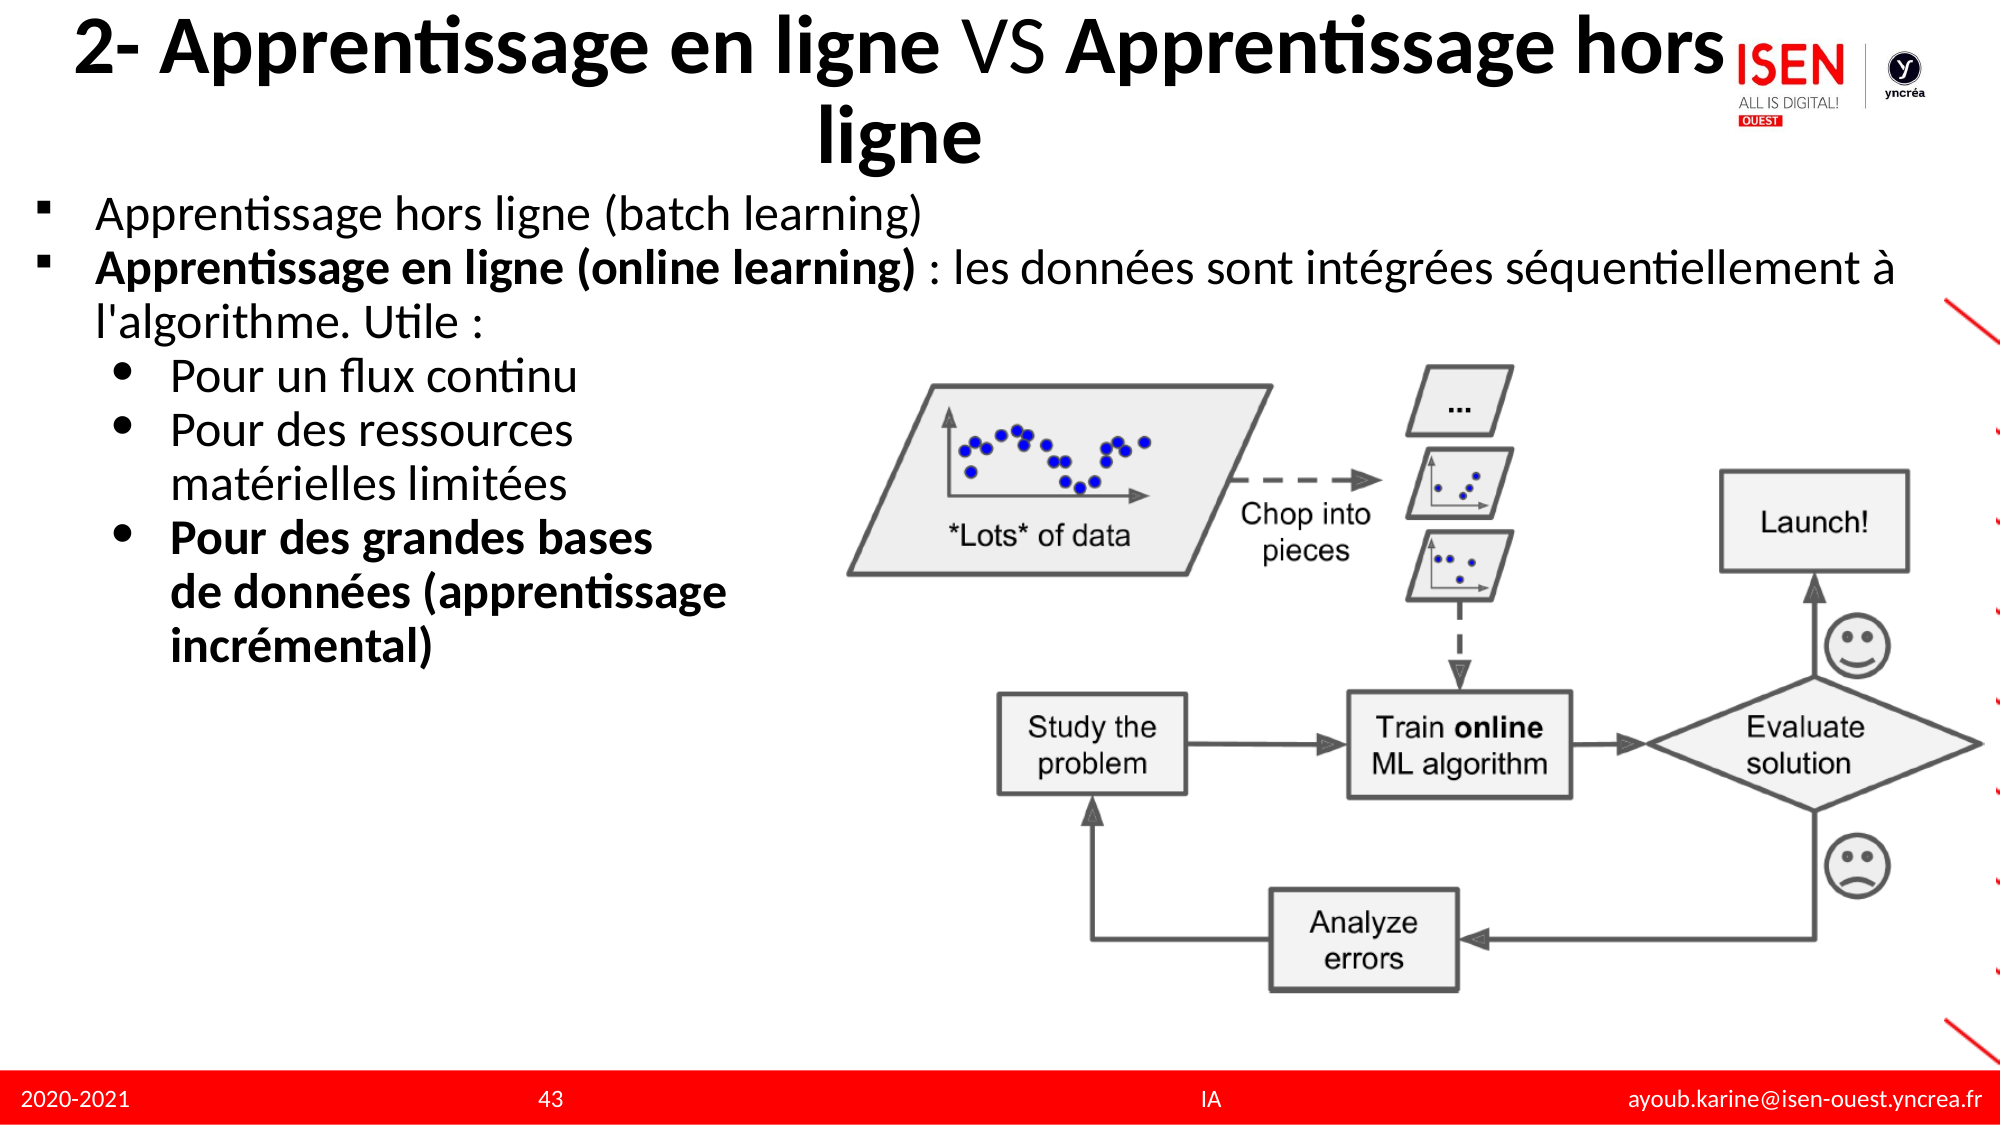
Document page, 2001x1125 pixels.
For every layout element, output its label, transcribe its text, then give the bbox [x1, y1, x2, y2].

slide_number 2020-2021 [5, 1070, 456, 1125]
slide_number ‹#› [486, 1069, 579, 1125]
picture [826, 255, 2000, 1070]
footer IA ayoub.karine@isen-ouest.yncrea.fr [699, 1070, 2000, 1125]
title 2- Apprentissage en ligne VS Apprentissage hors ligne [37, 16, 1763, 165]
picture [1763, 30, 1945, 139]
text_box Apprentissage hors ligne (batch learning) Apprentissage en ligne (online learning) : les données sont intégrées séquentiellement à l'algorithme. Utile : Pour un flux continu Pour des ressources matérielles limitées Pour des grandes bases de données (apprentissage incrémental) [5, 179, 1941, 847]
